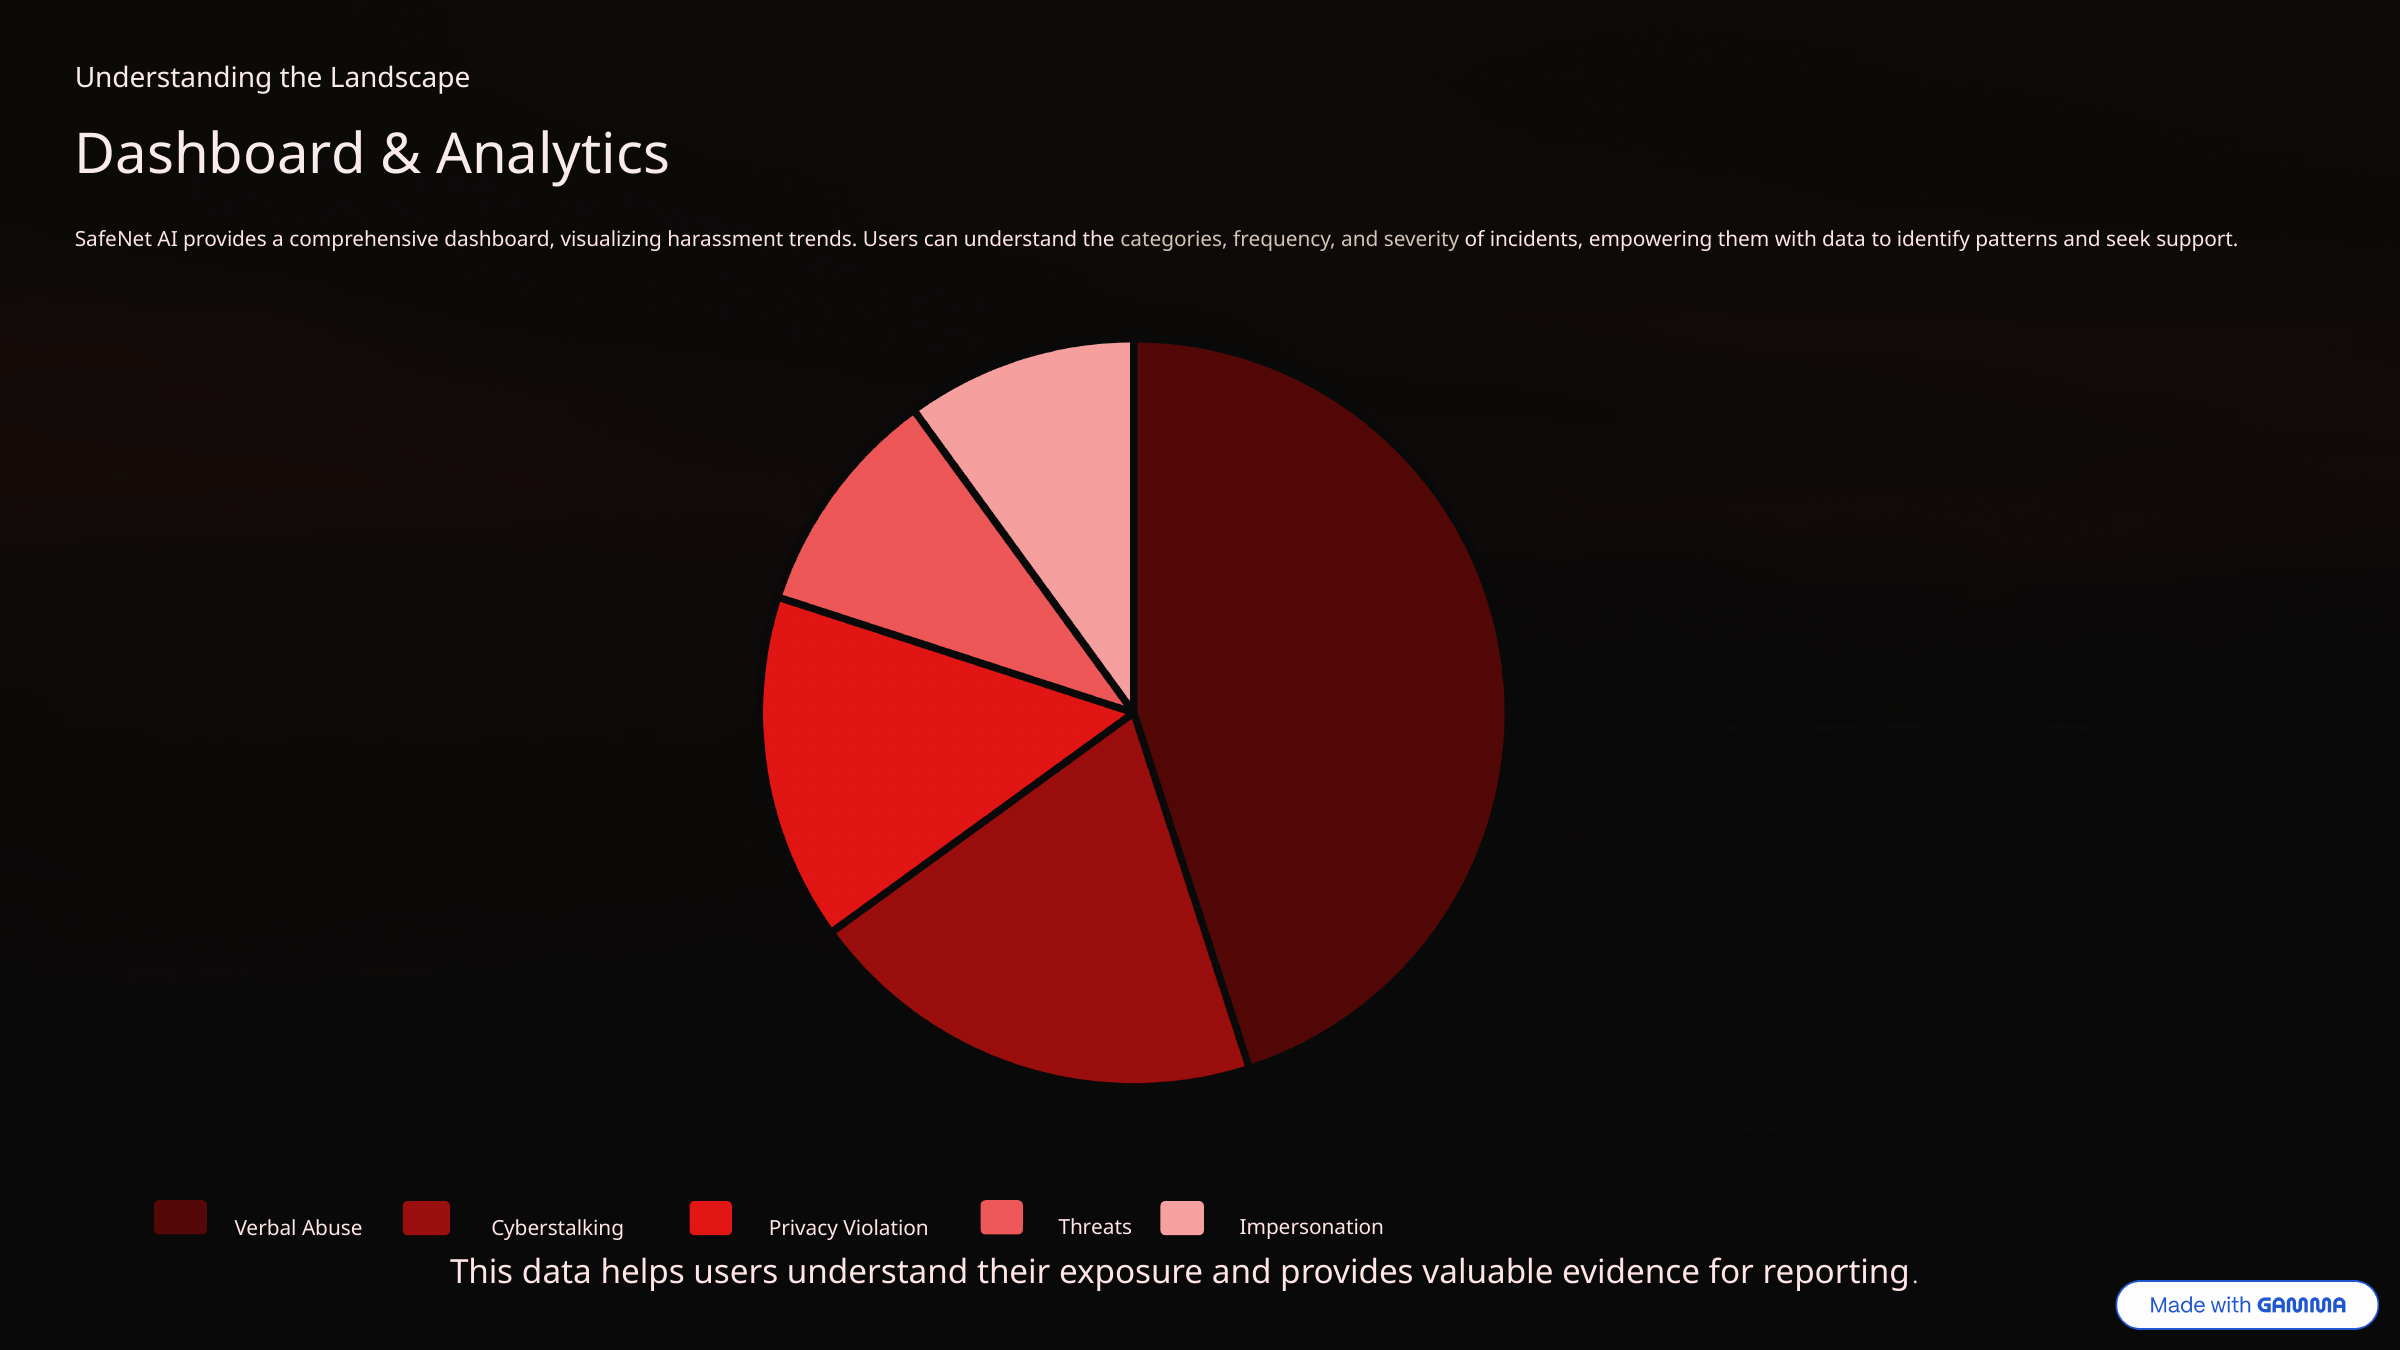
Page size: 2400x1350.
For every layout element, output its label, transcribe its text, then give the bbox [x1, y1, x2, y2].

text_box [154, 1200, 207, 1235]
picture [399, 310, 1868, 1116]
text_box Verbal Abuse [234, 1218, 366, 1241]
text_box [689, 1201, 732, 1236]
text_box [402, 1201, 451, 1236]
text_box Threats [1058, 1218, 1133, 1240]
text_box Privacy Violation [769, 1218, 934, 1240]
picture [2106, 1292, 2389, 1339]
text_box [980, 1200, 1023, 1235]
text_box [1160, 1201, 1204, 1236]
text_box Impersonation [1239, 1217, 1383, 1240]
text_box Dashboard & Analytics [74, 115, 828, 186]
text_box Understanding the Landscape [74, 58, 572, 94]
text_box This data helps users understand their exposure and provides valuable evidence for reporting. [450, 1256, 2400, 1292]
text_box Cyberstalking [491, 1218, 627, 1240]
text_box SafeNet AI provides a comprehensive dashboard, visualizing harassment trends. Users can understand the categories, frequency, and severity of incidents, empowering them with data to identify patterns and seek support. [74, 217, 2216, 301]
